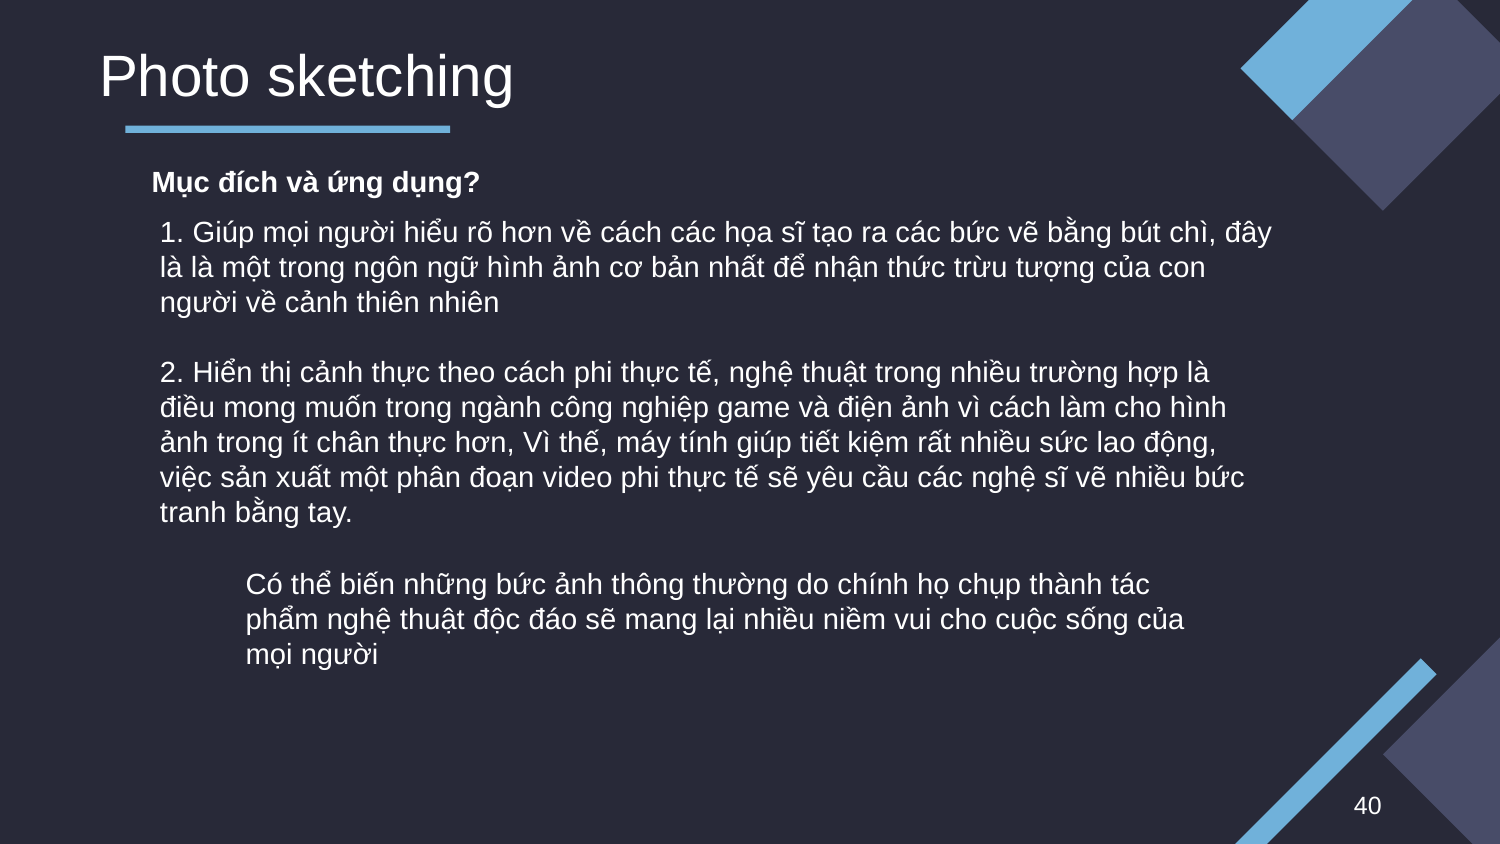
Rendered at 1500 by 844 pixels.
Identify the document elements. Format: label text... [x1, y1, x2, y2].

text_box Mục đích và ứng dụng? [136, 155, 733, 206]
text_box 1. Giúp mọi người hiểu rõ hơn về cách các họa sĩ tạo ra các bức vẽ bằng bút chì, đây là là một trong ngôn ngữ hình ảnh cơ bản nhất để nhận thức trừu tượng của con người về cảnh thiên nhiên 2. Hiển thị cảnh thực theo cách phi thực tế, nghệ thuật trong nhiều trường hợp là điều mong muốn trong ngành công nghiệp game và điện ảnh vì cách làm cho hình ảnh trong ít chân thực hơn, Vì thế, máy tính giúp tiết kiệm rất nhiều sức lao động, việc sản xuất một phân đoạn video phi thực tế sẽ yêu cầu các nghệ sĩ vẽ nhiều bức tranh bằng tay. [145, 206, 1290, 536]
slide_number 40 [1059, 782, 1397, 828]
text_box Có thể biến những bức ảnh thông thường do chính họ chụp thành tác phẩm nghệ thuật độc đáo sẽ mang lại nhiều niềm vui cho cuộc sống của mọi người [230, 557, 1204, 678]
title Photo sketching [84, 29, 1351, 118]
text_box [125, 125, 451, 133]
